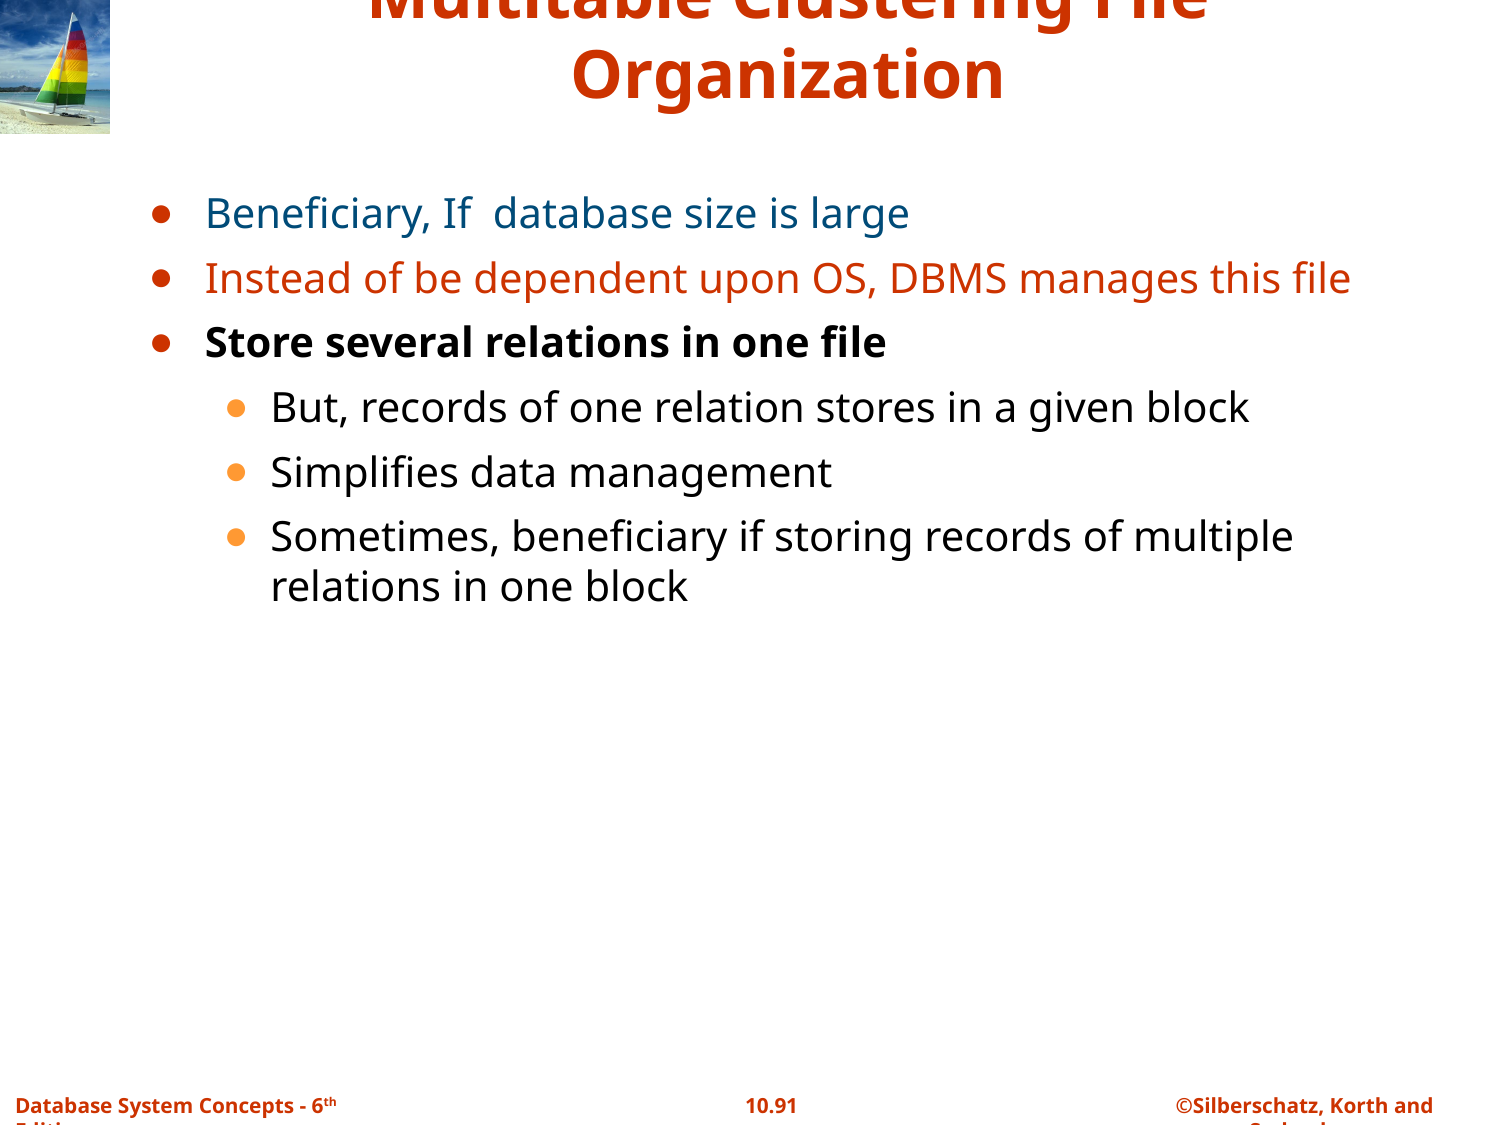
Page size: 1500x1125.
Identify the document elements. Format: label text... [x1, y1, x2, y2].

picture [0, 0, 110, 134]
title Multitable Clustering File Organization [126, 19, 1451, 120]
list Beneficiary, If database size is large Instead of be dependent upon OS, DBMS manages this file Store several relations in one file But, records of one relation stores in a given block Simplifies data management Sometimes, beneficiary if storing records of multiple relations in one block [133, 179, 1391, 984]
